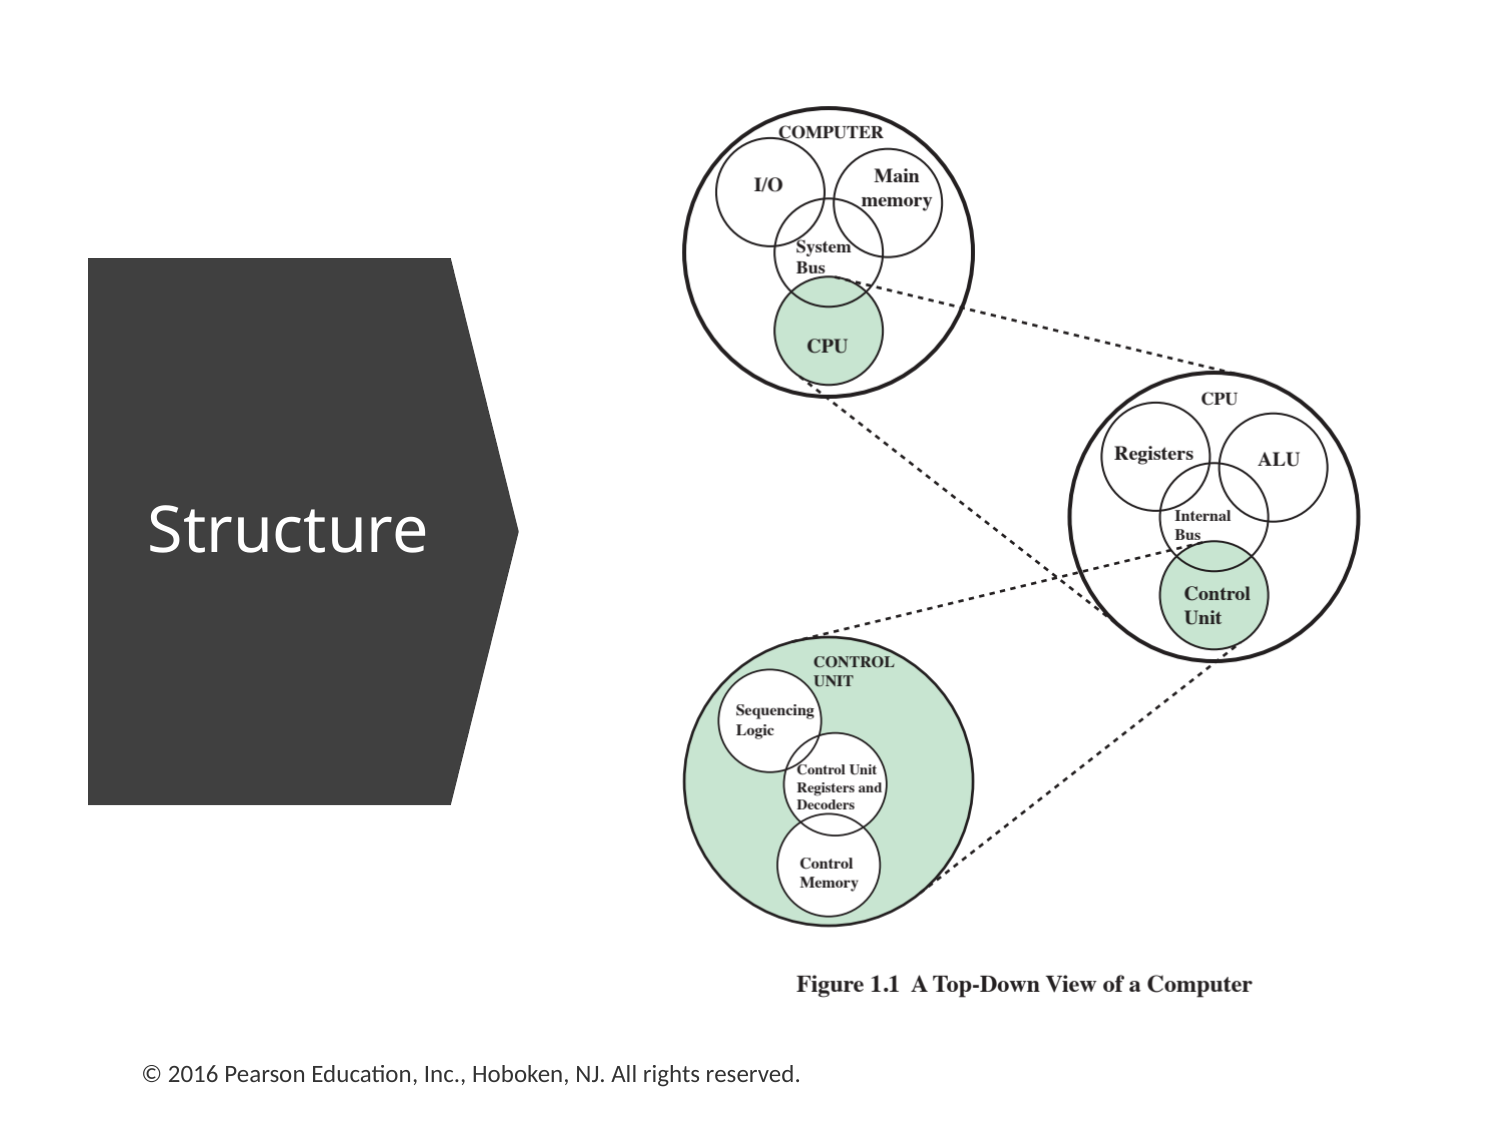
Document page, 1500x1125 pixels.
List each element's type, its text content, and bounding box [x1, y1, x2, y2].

picture [596, 35, 1412, 1091]
title Structure [126, 322, 450, 741]
text_box [87, 257, 520, 807]
footer © 2016 Pearson Education, Inc., Hoboken, NJ. All rights reserved. [126, 1042, 891, 1103]
